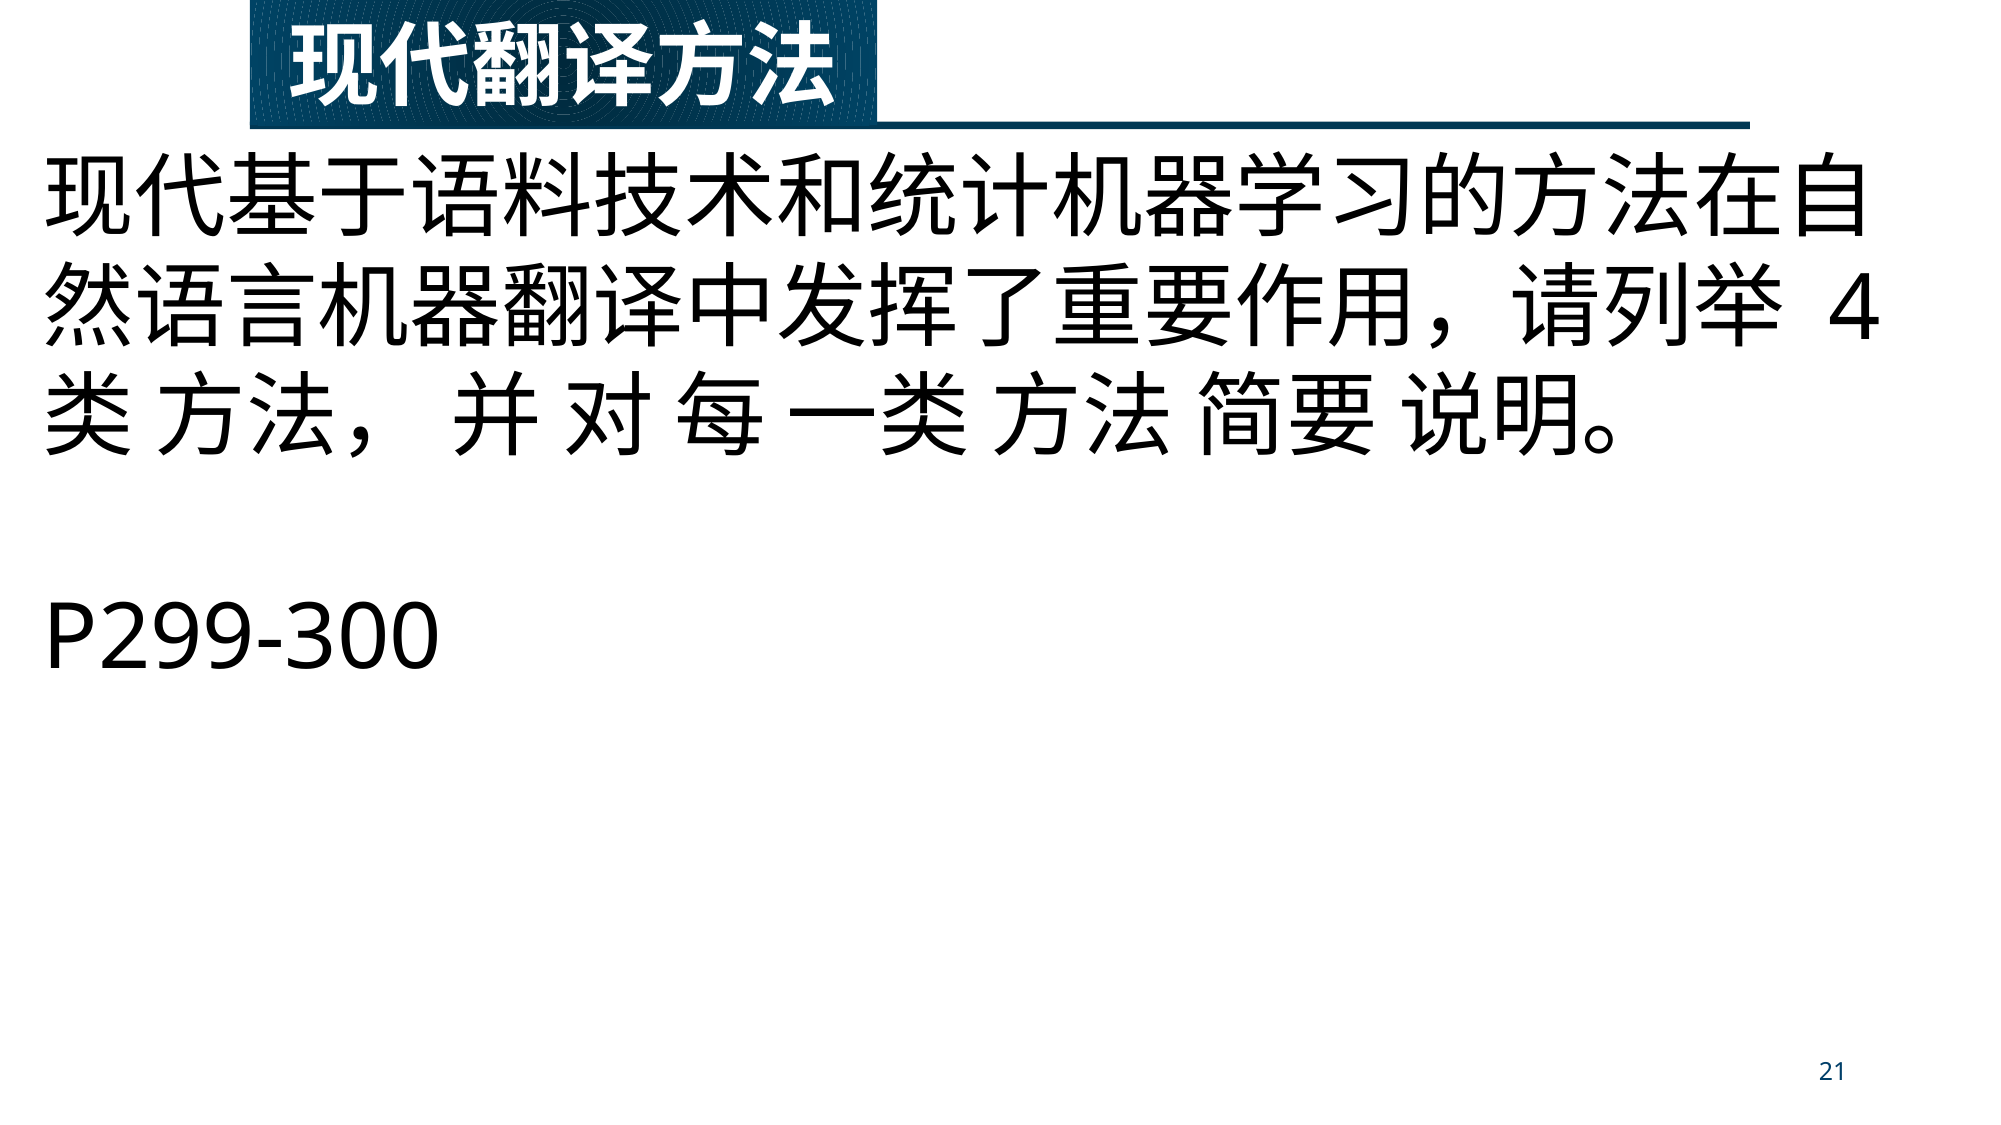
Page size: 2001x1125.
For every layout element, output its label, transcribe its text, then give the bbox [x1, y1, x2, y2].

text_box 现代翻译方法 [249, 5, 878, 130]
text_box [249, 0, 878, 5]
text_box 现代基于语料技术和统计机器学习的方法在自然语言机器翻译中发挥了重要作用，请列举 4 类 方法， 并 对 每 一类 方法 简要 说明。 P299-300 [27, 130, 1980, 695]
slide_number 21 [1412, 1042, 1863, 1103]
text_box [878, 121, 1751, 130]
